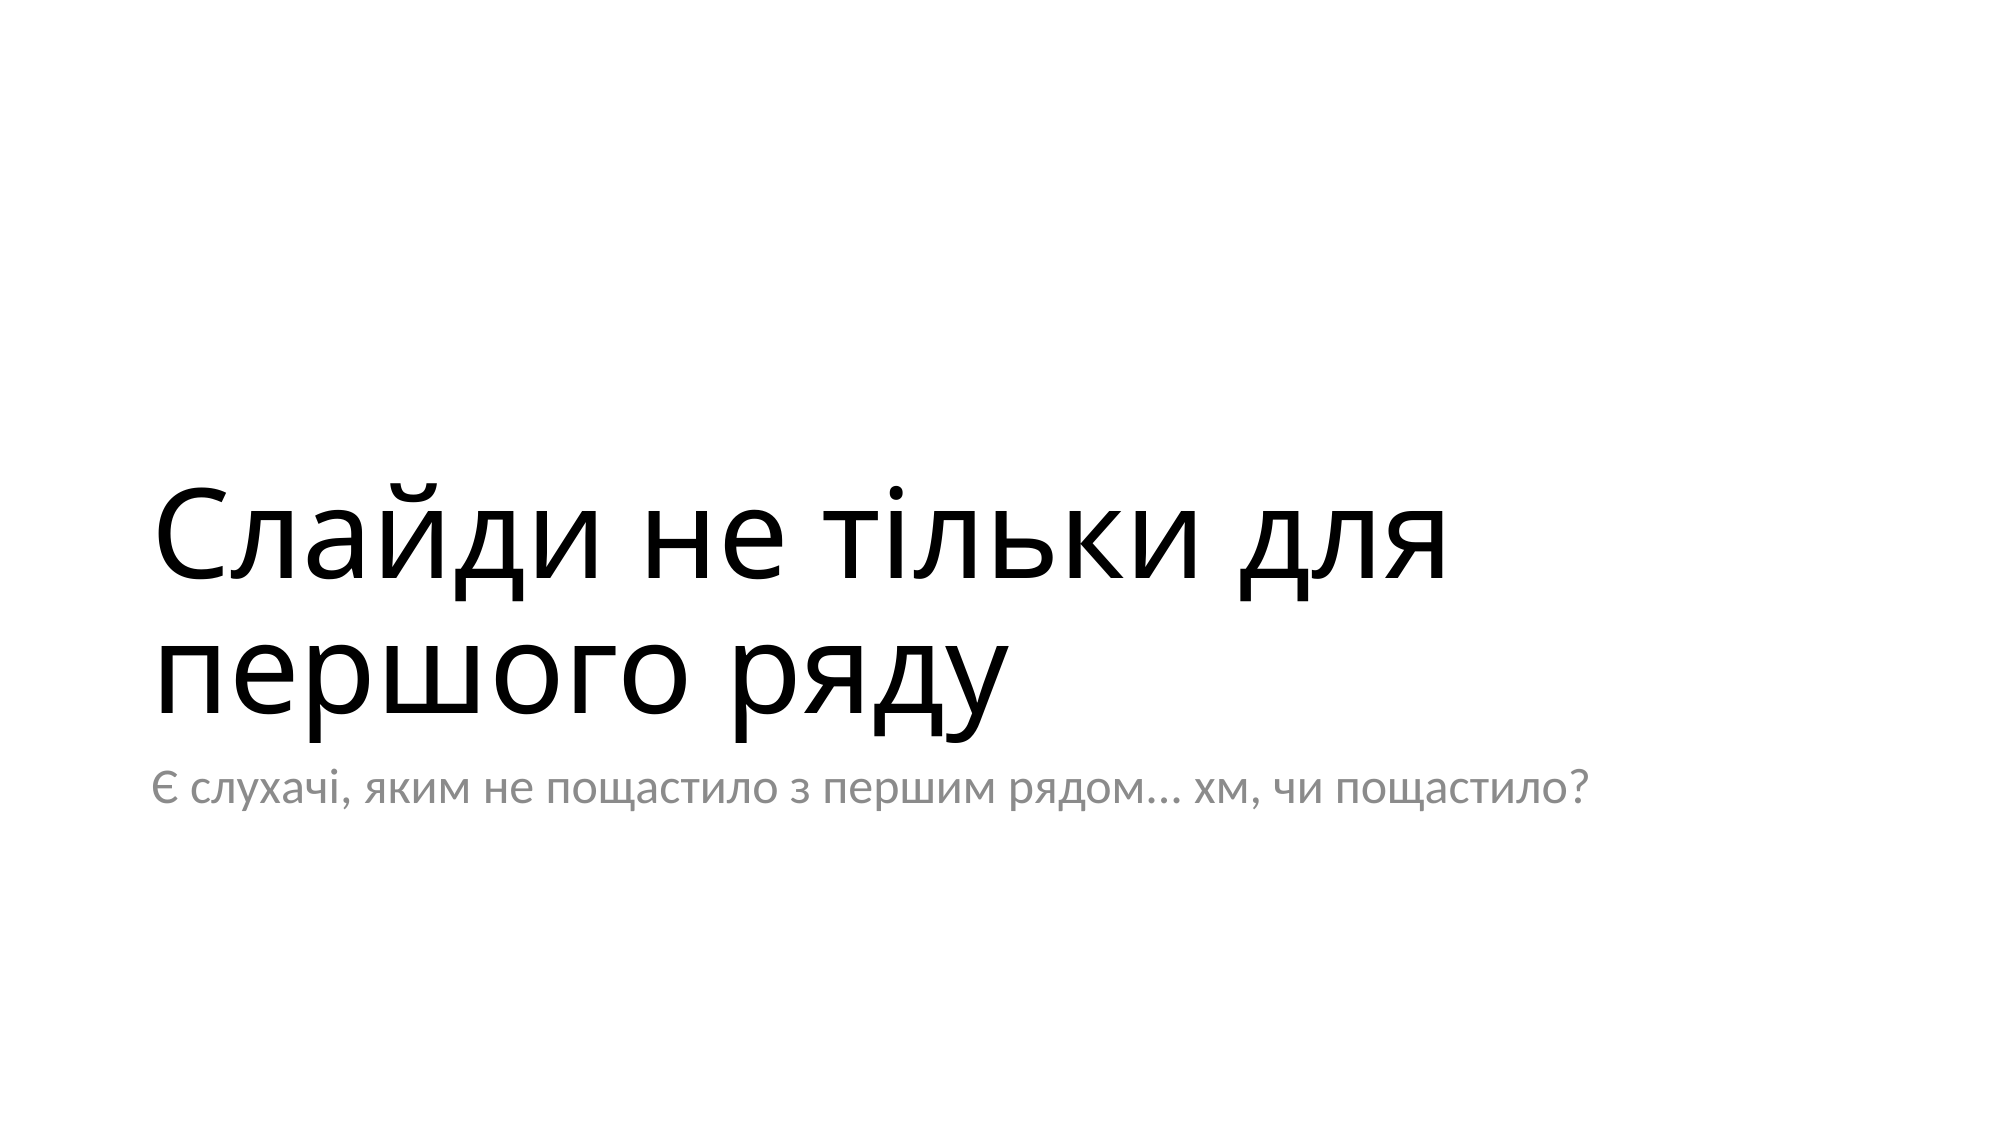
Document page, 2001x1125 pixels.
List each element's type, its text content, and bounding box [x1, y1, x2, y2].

title Слайди не тільки для першого ряду [136, 280, 1862, 749]
list Є слухачі, яким не пощастило з першим рядом... хм, чи пощастило? [136, 752, 1862, 999]
